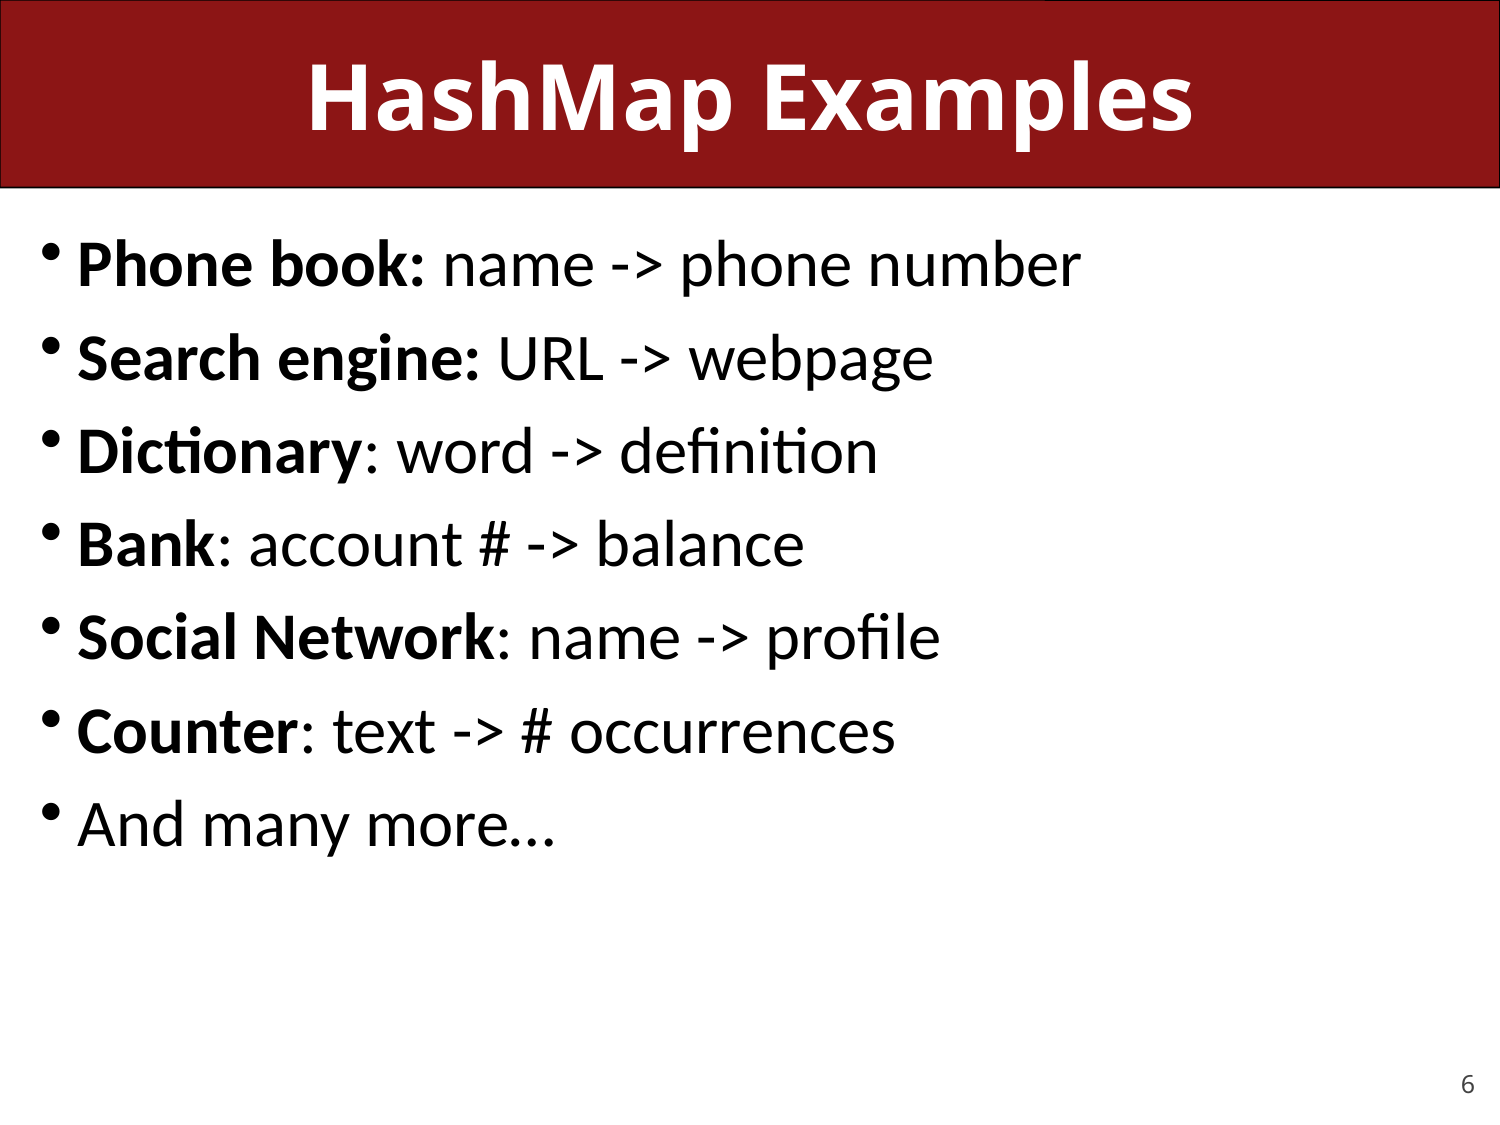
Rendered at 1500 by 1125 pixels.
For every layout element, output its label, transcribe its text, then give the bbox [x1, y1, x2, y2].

list Phone book: name -> phone number Search engine: URL -> webpage Dictionary: word -> definition Bank: account # -> balance Social Network: name -> profile Counter: text -> # occurrences And many more… [24, 212, 1475, 1063]
title HashMap Examples [75, 0, 1425, 188]
